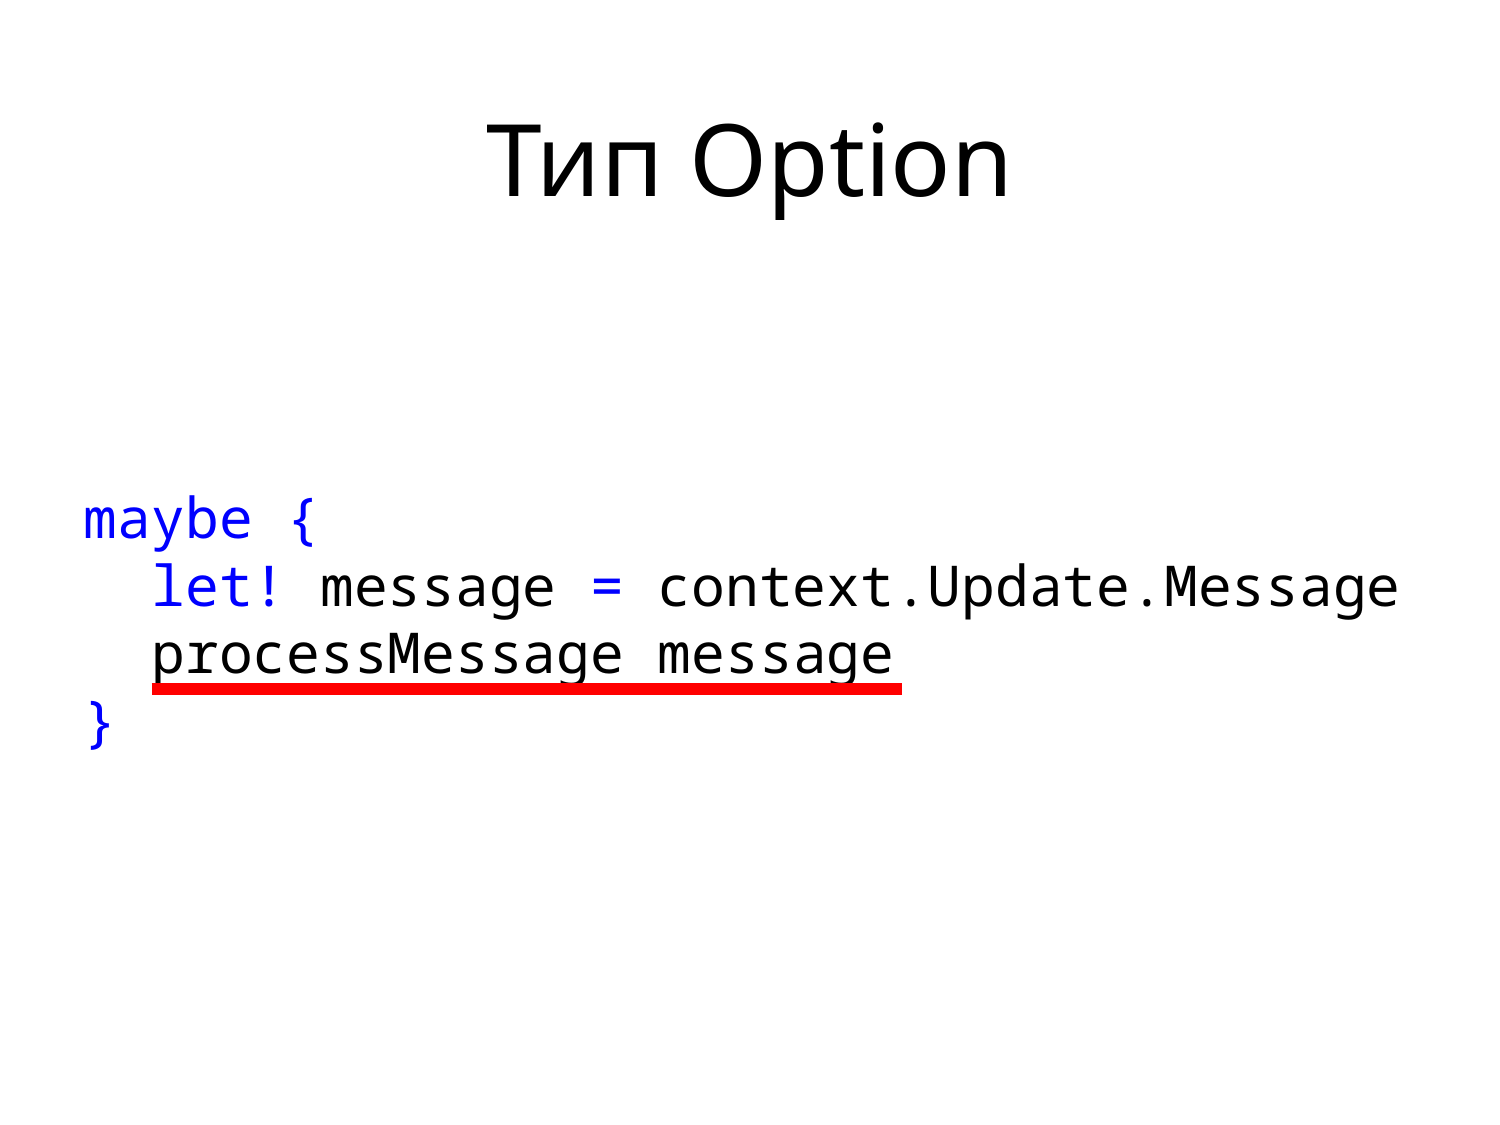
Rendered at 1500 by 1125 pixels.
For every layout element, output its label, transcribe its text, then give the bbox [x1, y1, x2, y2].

text_box Тип Option [471, 88, 1029, 224]
text_box maybe { let! message = context.Update.Message processMessage message } [69, 407, 1431, 761]
